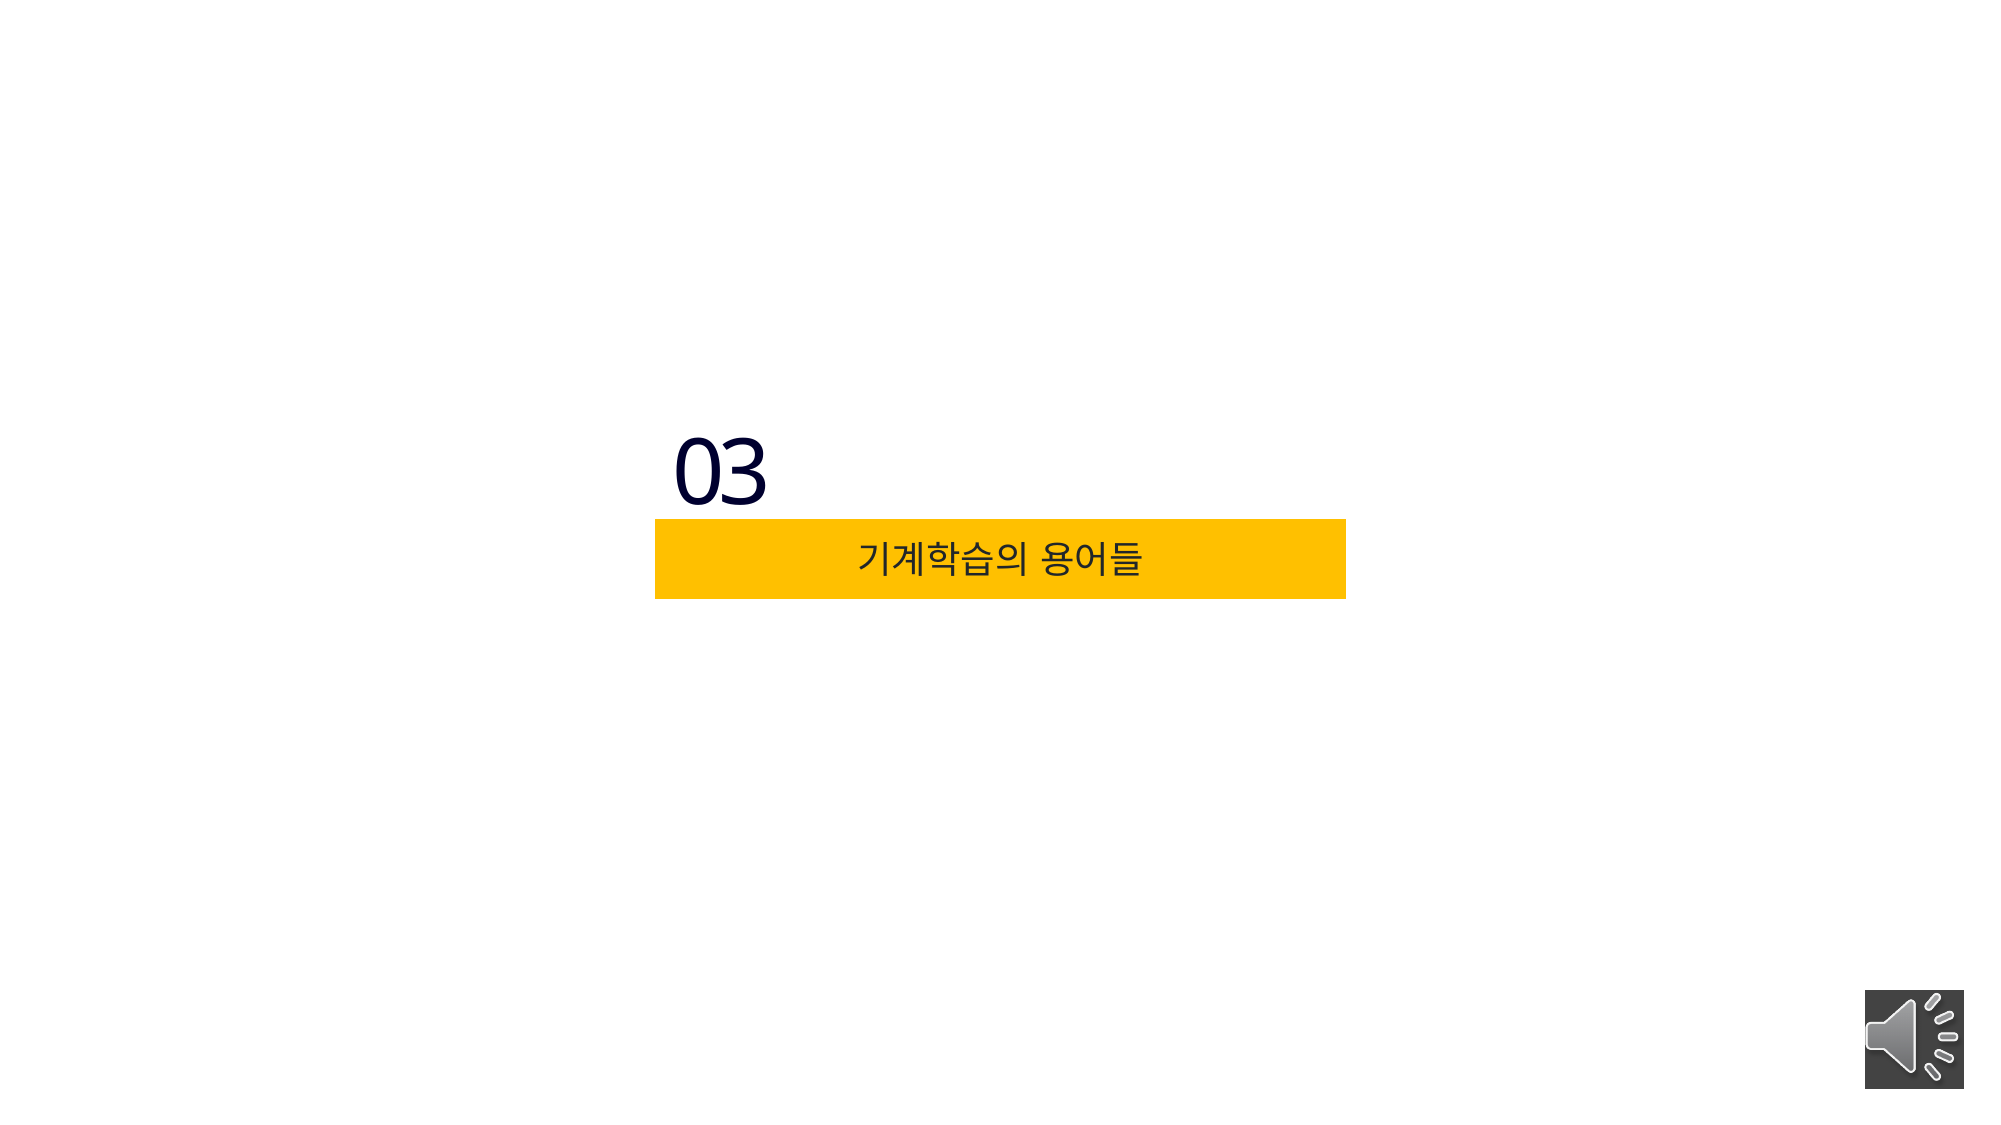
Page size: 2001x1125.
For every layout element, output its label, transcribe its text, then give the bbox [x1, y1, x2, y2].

picture [1864, 989, 1965, 1090]
text_box 기계학습의 용어들 [655, 519, 1346, 599]
text_box 03 [657, 405, 786, 519]
